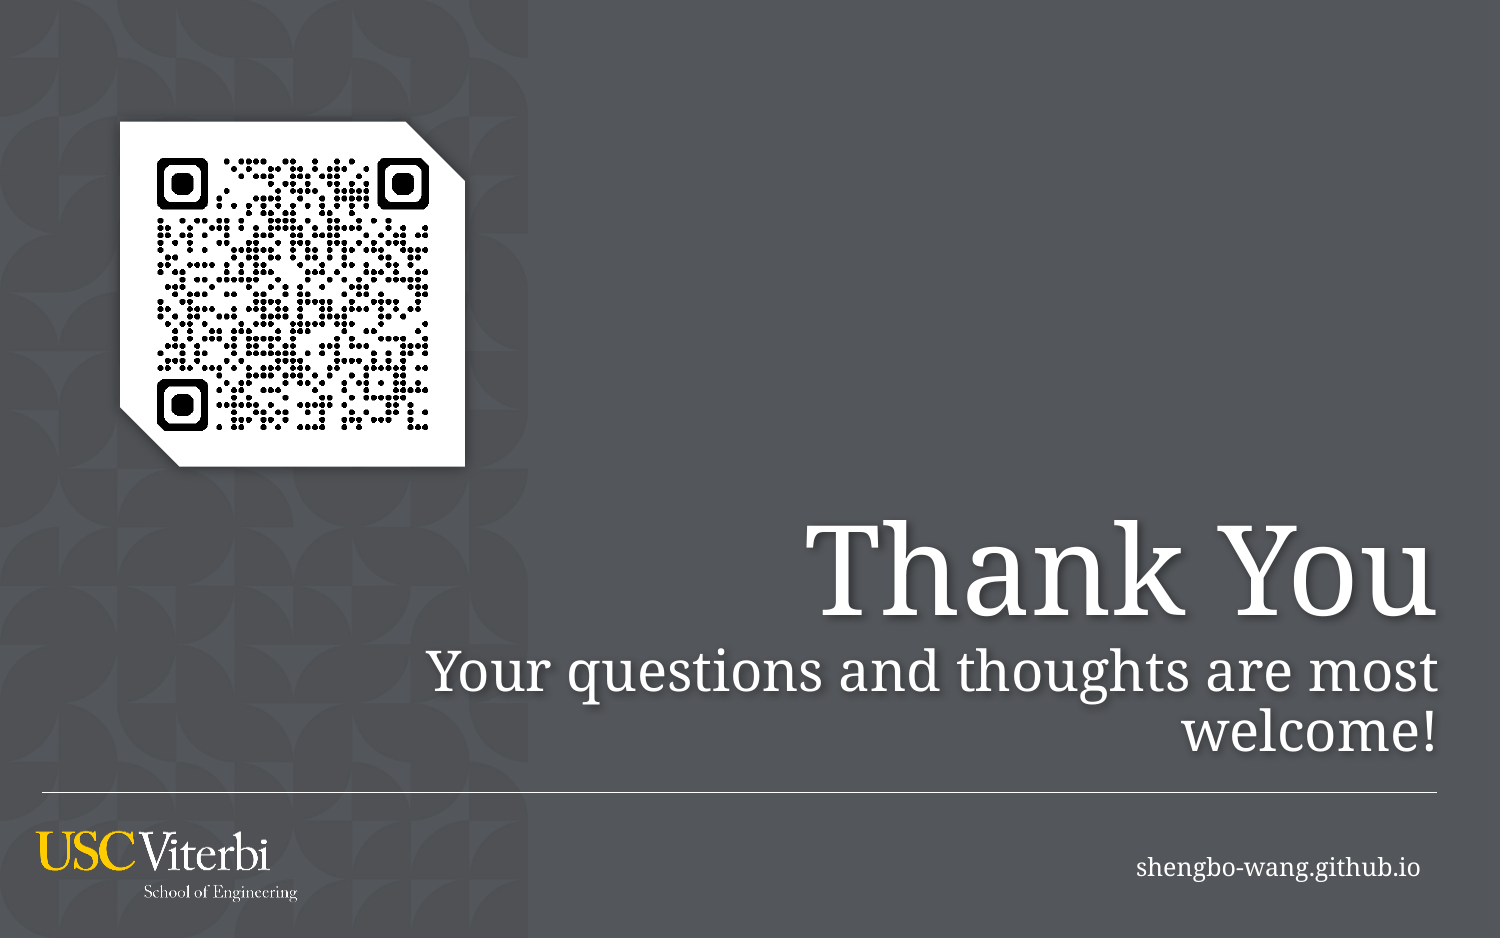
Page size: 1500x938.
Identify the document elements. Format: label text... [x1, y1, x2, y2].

picture [127, 129, 458, 460]
title Thank You Your questions and thoughts are most welcome! [212, 468, 1440, 772]
picture [0, 795, 333, 938]
